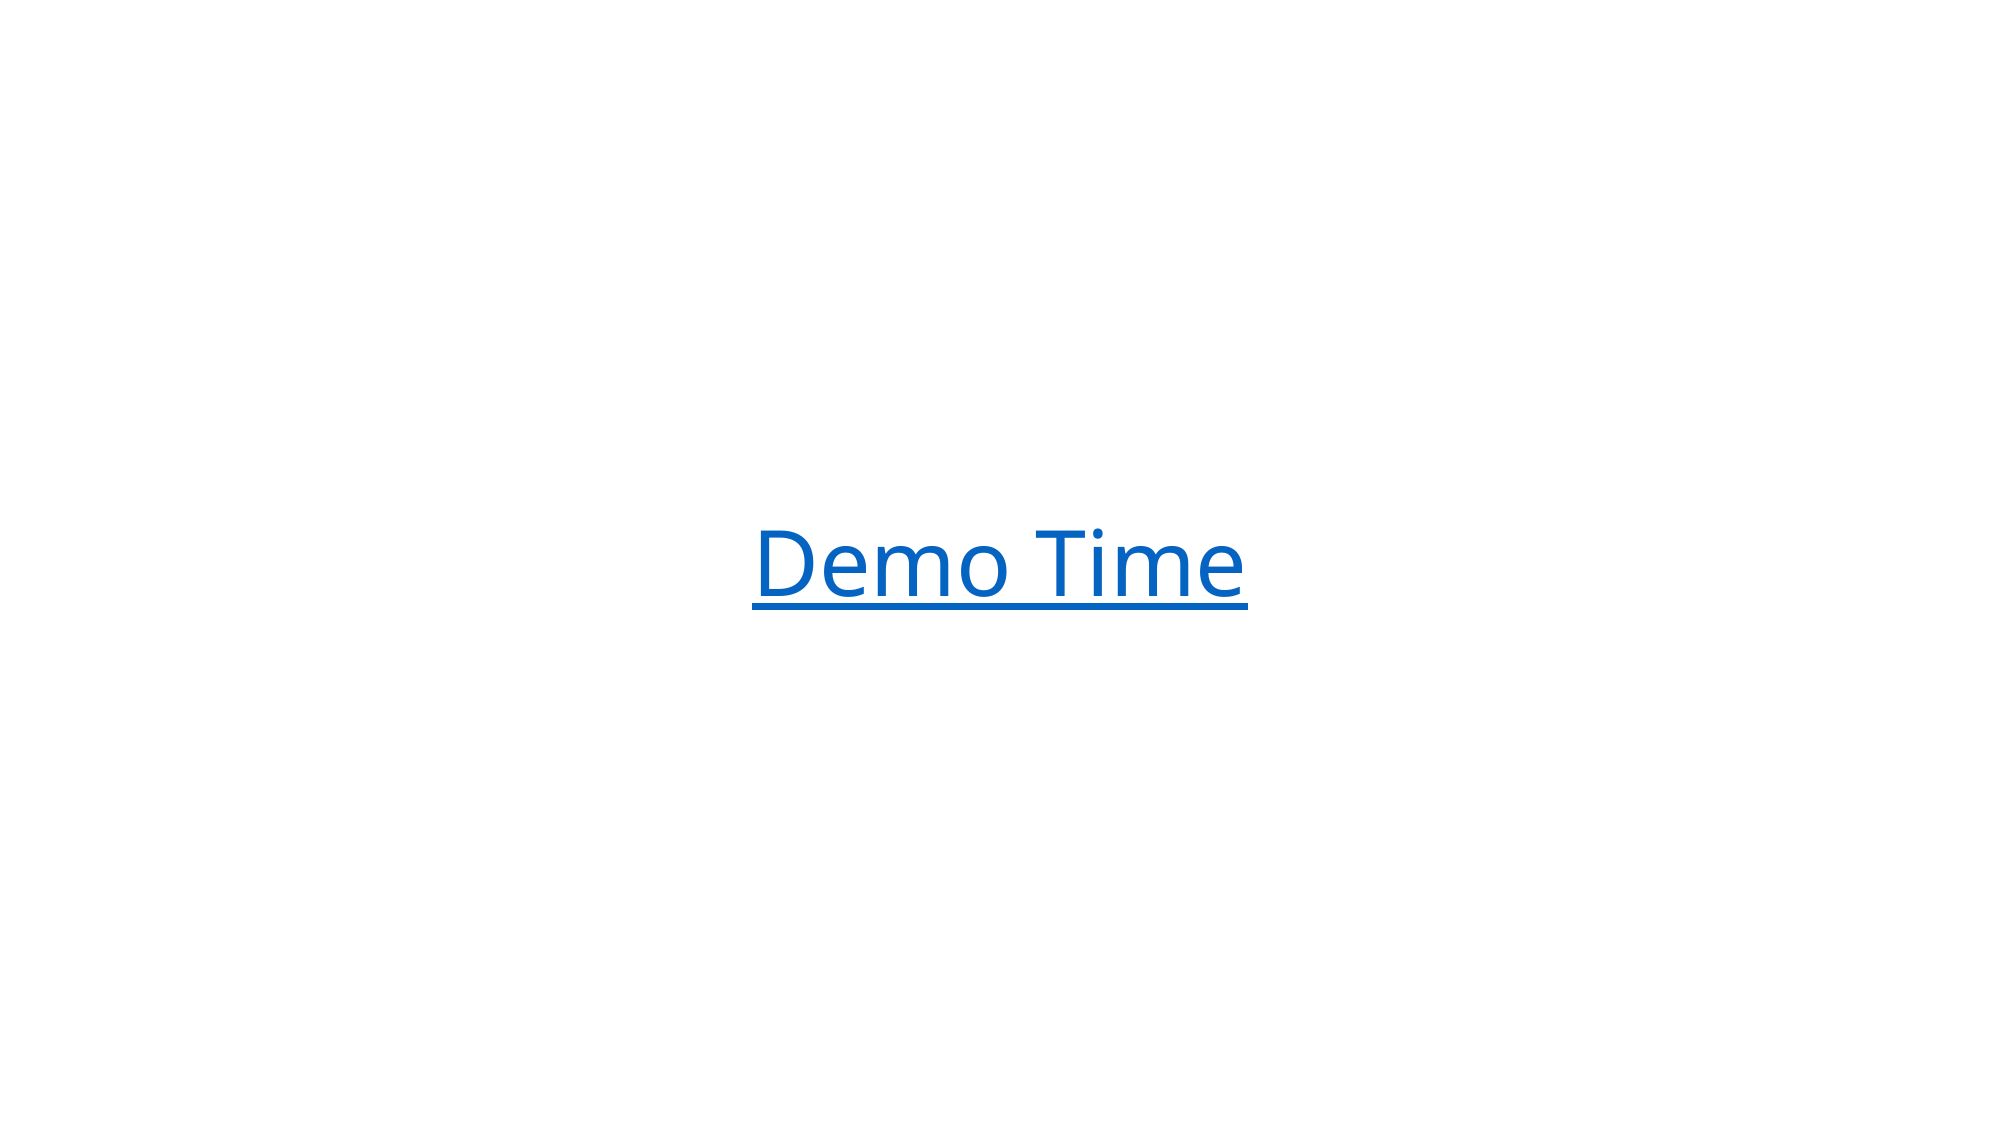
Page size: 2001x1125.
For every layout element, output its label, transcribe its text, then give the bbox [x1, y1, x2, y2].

title Demo Time [589, 453, 1411, 672]
